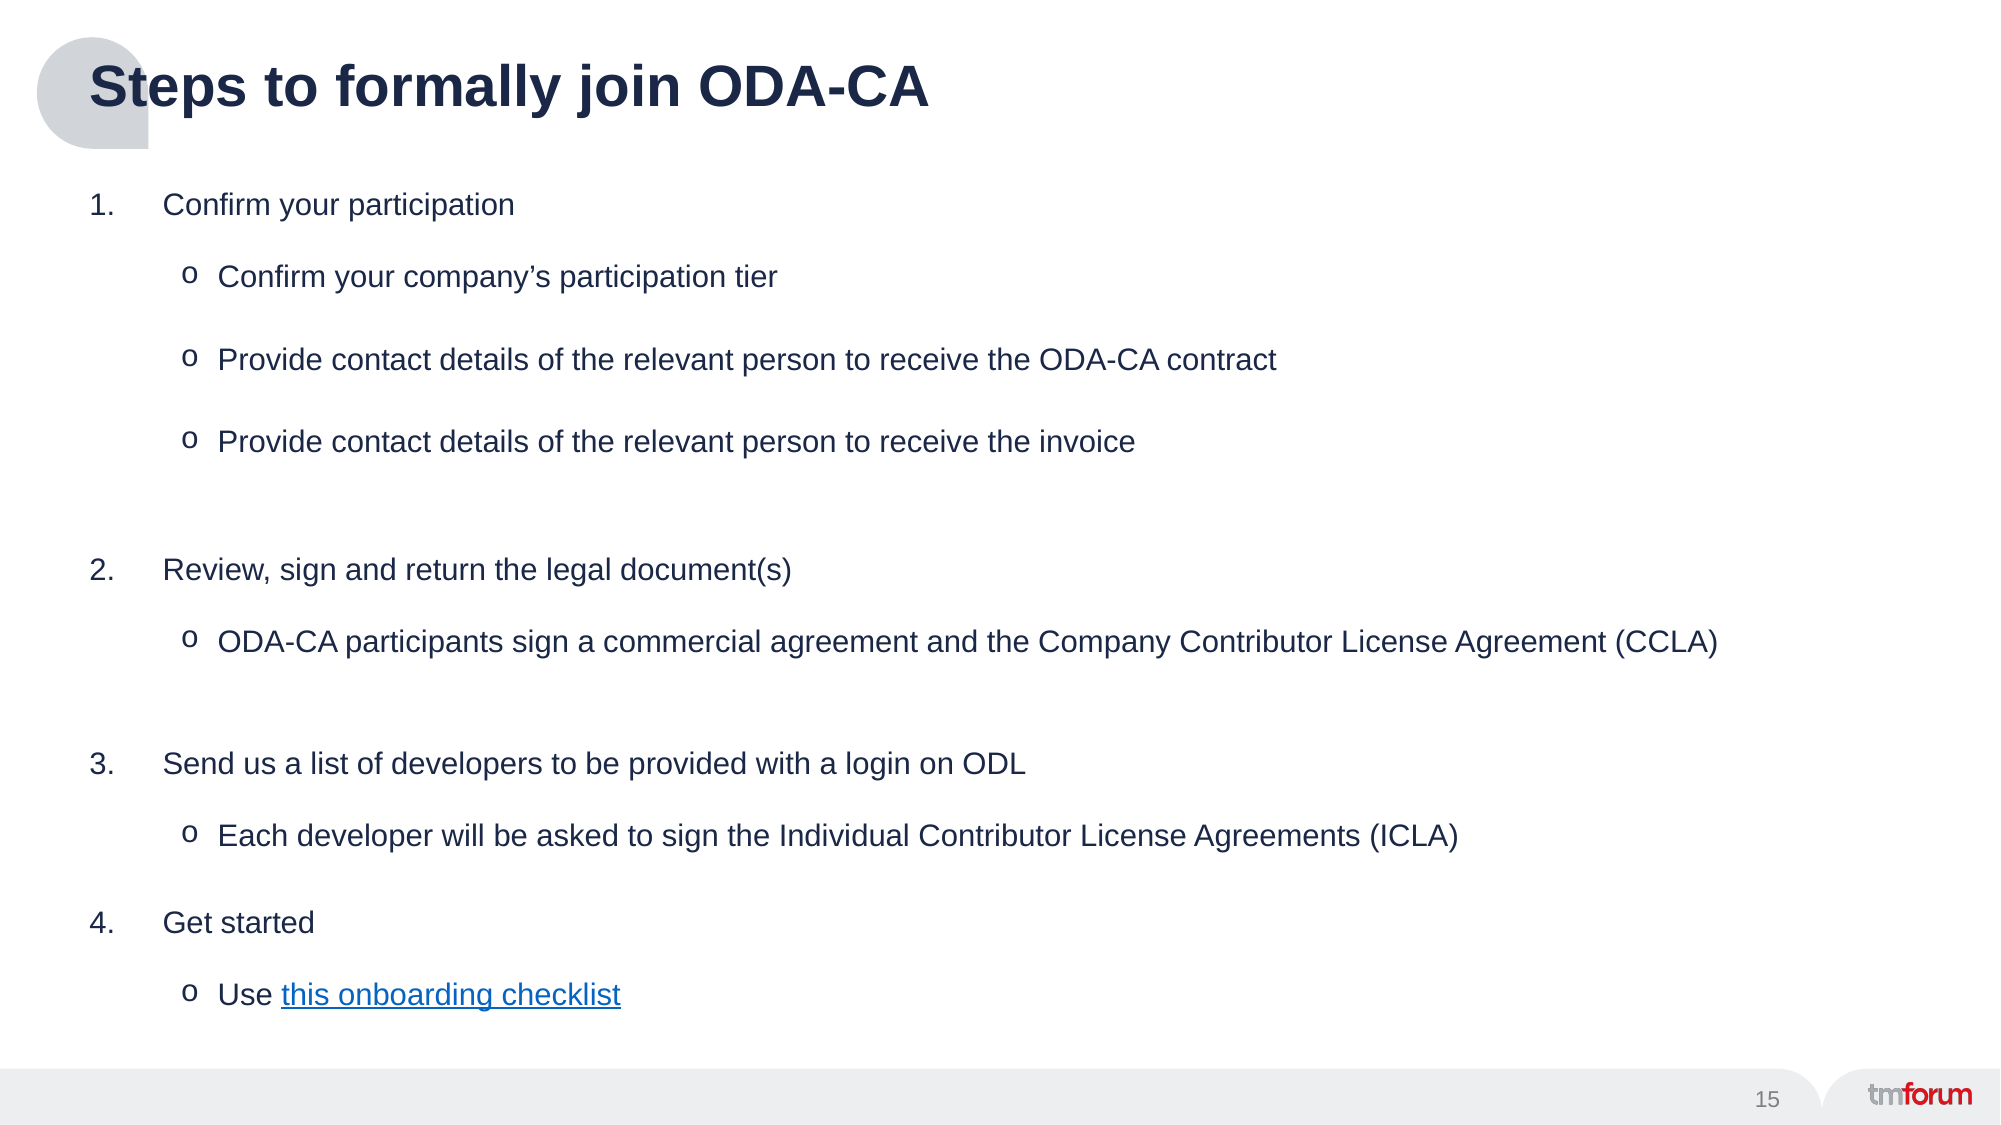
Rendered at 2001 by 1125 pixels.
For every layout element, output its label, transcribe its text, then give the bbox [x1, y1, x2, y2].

title Steps to formally join ODA-CA [74, 48, 1967, 139]
list Confirm your participation Confirm your company’s participation tier Provide contact details of the relevant person to receive the ODA-CA contract Provide contact details of the relevant person to receive the invoice Review, sign and return the legal document(s) ODA-CA participants sign a commercial agreement and the Company Contributor License Agreement (CCLA) Send us a list of developers to be provided with a login on ODL Each developer will be asked to sign the Individual Contributor License Agreements (ICLA) Get started Use this onboarding checklist [74, 169, 1967, 1064]
picture [1868, 1082, 1972, 1105]
